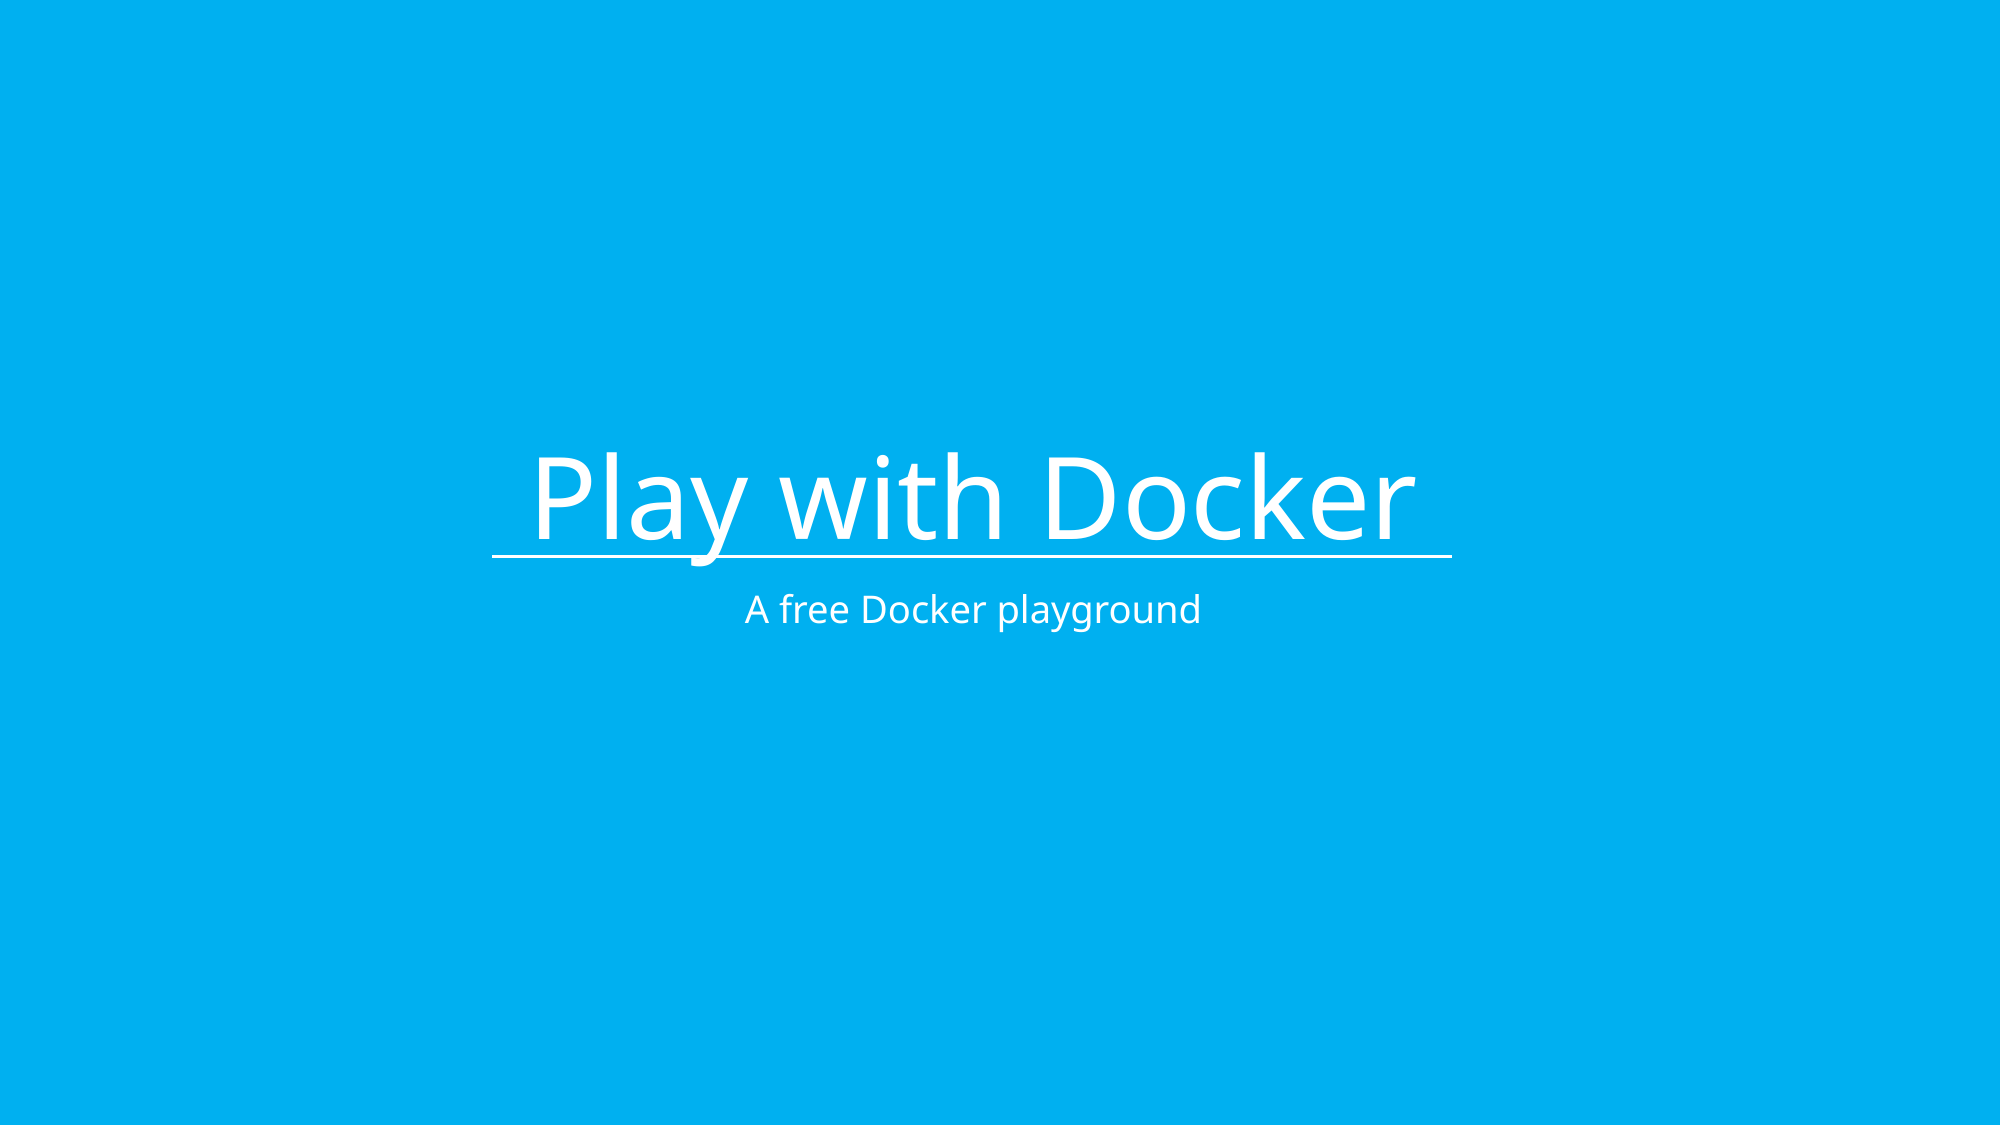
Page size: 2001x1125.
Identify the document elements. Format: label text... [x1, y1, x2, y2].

title Play with Docker A free Docker playground [110, 348, 1836, 640]
